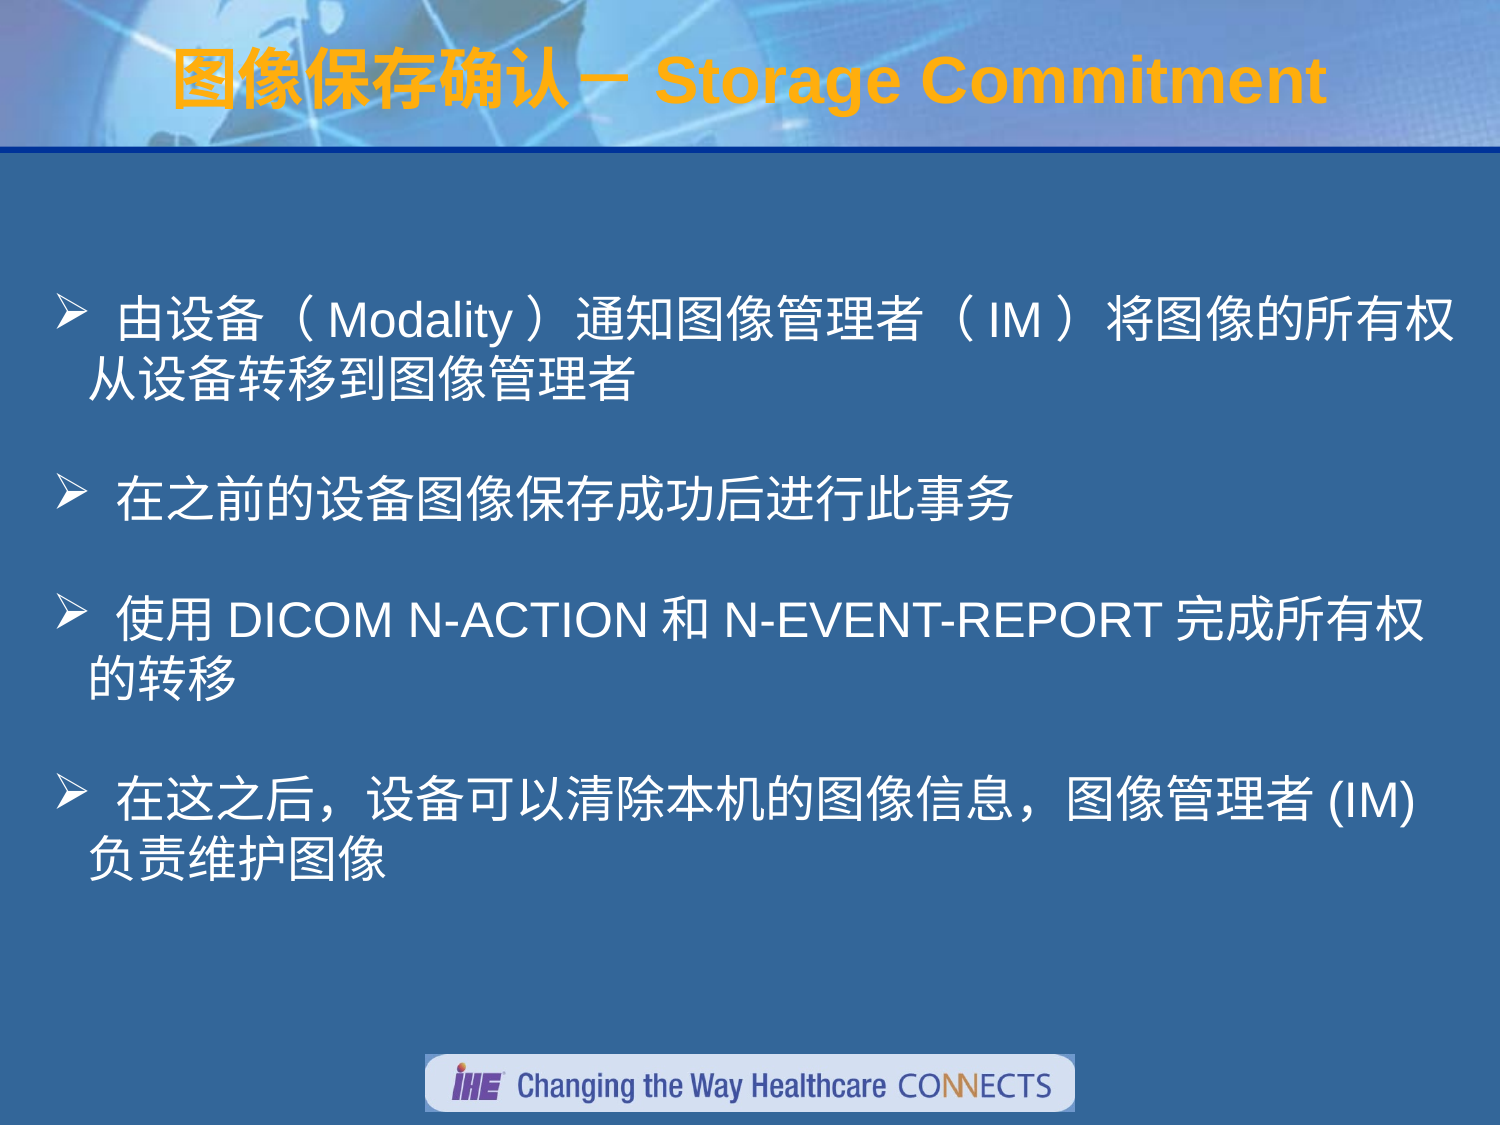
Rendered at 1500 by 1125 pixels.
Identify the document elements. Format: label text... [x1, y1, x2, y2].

picture [425, 1054, 1075, 1112]
title 图像保存确认－Storage Commitment [112, 5, 1388, 149]
picture [0, 0, 1500, 146]
text_box 由设备（Modality）通知图像管理者（IM）将图像的所有权从设备转移到图像管理者 在之前的设备图像保存成功后进行此事务 使用DICOM N-ACTION和N-EVENT-REPORT完成所有权的转移 在这之后，设备可以清除本机的图像信息，图像管理者(IM)负责维护图像 [37, 280, 1488, 896]
